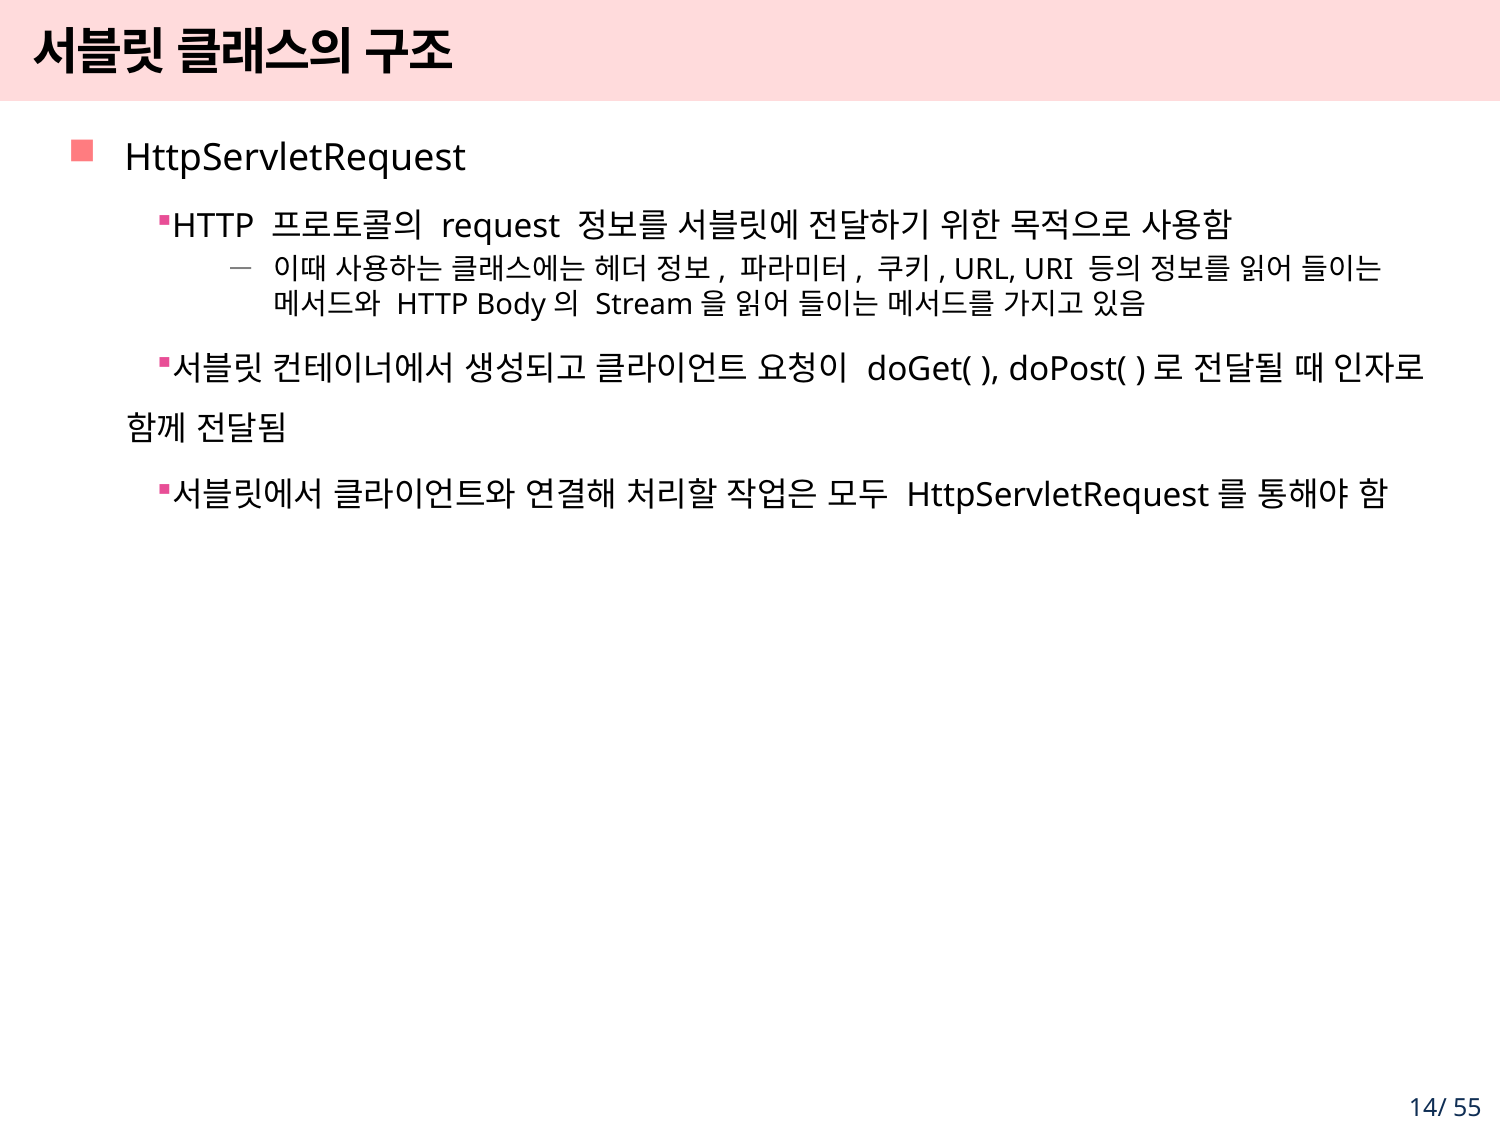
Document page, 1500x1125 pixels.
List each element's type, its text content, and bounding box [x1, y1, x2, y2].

title 서블릿 클래스의 구조 [17, 10, 1295, 89]
list HttpServletRequest HTTP 프로토콜의 request 정보를 서블릿에 전달하기 위한 목적으로 사용함 이때 사용하는 클래스에는 헤더 정보, 파라미터, 쿠키, URL, URI 등의 정보를 읽어 들이는 메서드와 HTTP Body의 Stream을 읽어 들이는 메서드를 가지고 있음 서블릿 컨테이너에서 생성되고 클라이언트 요청이 doGet( ), doPost( )로 전달될 때 인자로 함께 전달됨 서블릿에서 클라이언트와 연결해 처리할 작업은 모두 HttpServletRequest를 통해야 함 [53, 125, 1459, 1005]
